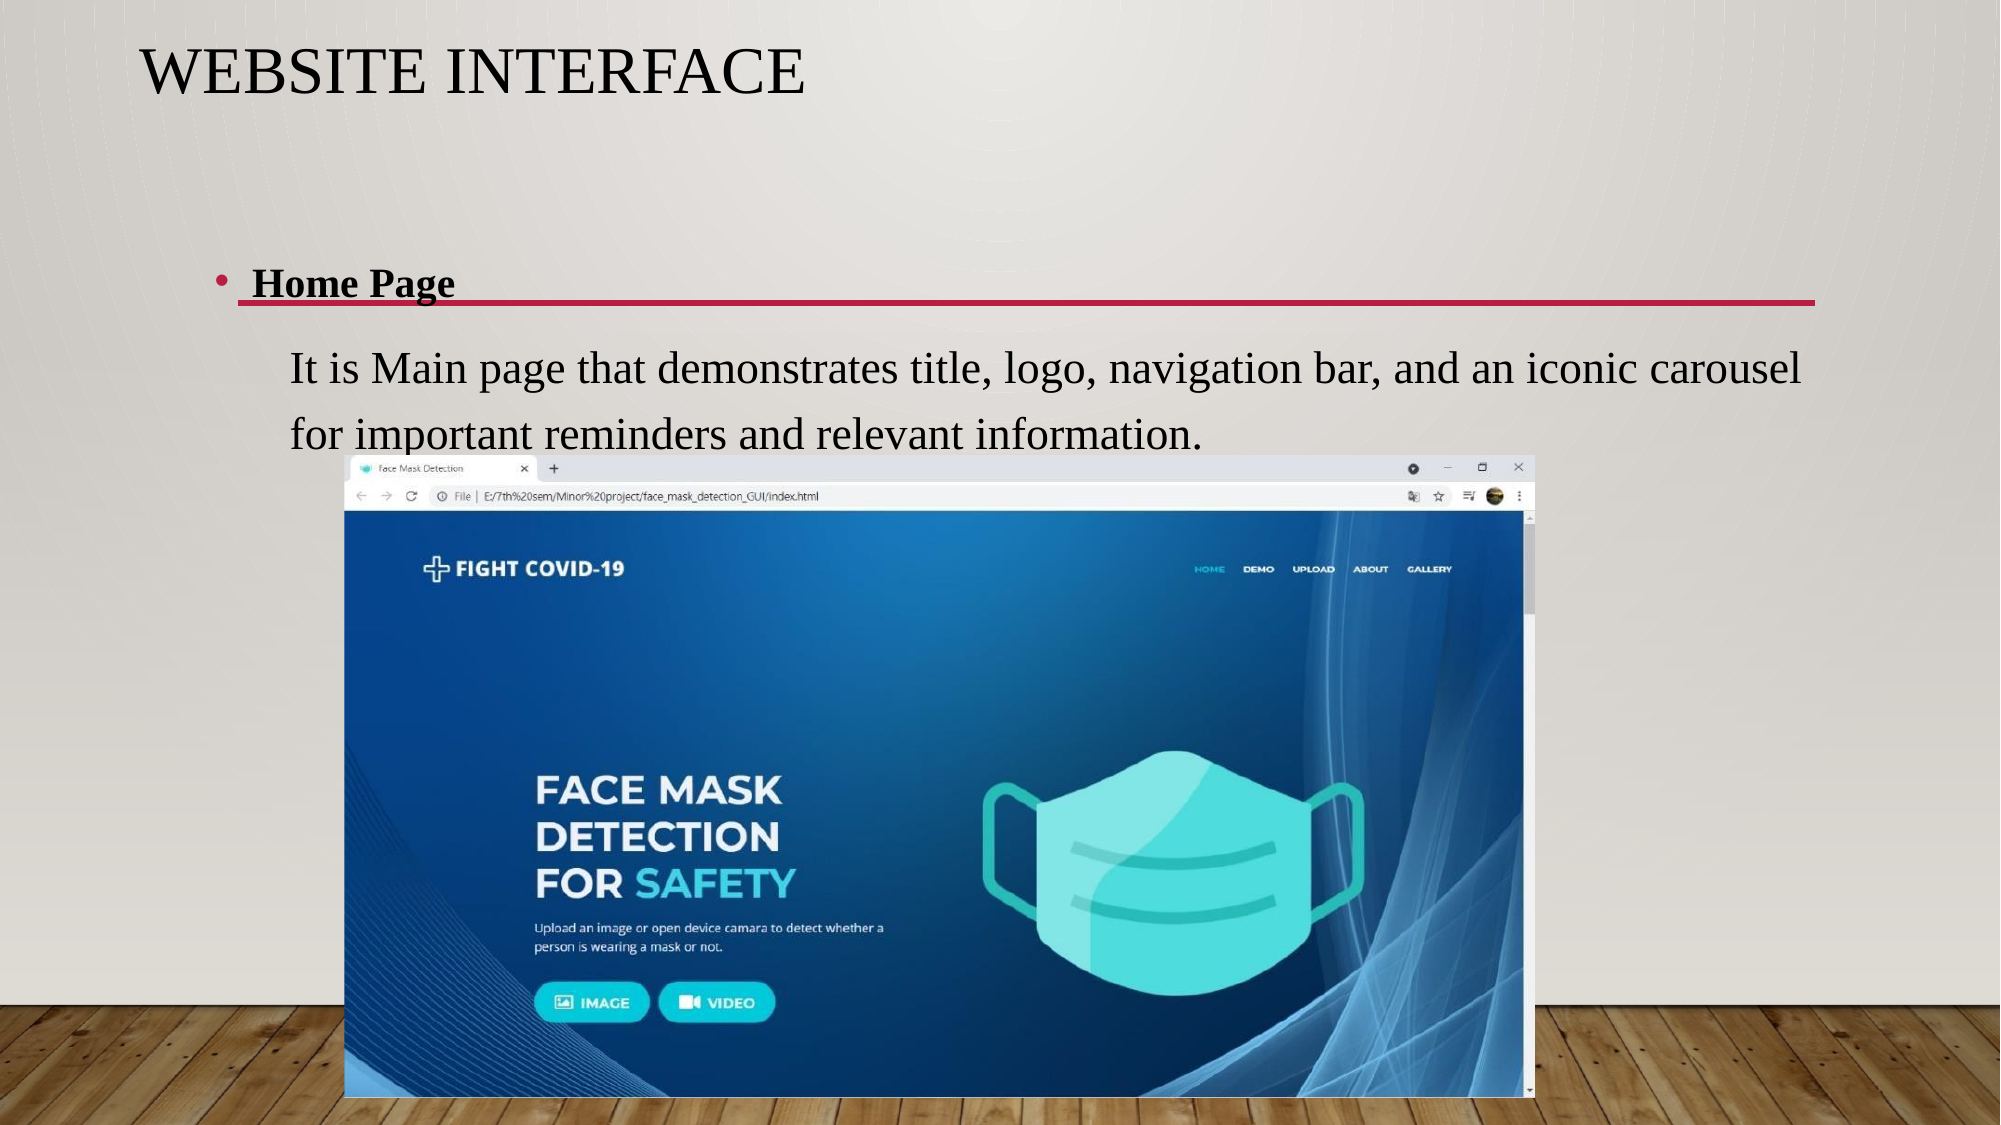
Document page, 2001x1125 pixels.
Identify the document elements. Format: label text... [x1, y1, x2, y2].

title Website Interface [124, 28, 1850, 238]
picture [0, 455, 2000, 1125]
list Home Page It is Main page that demonstrates title, logo, navigation bar, and an iconic carousel for important reminders and relevant information. [124, 238, 1850, 952]
